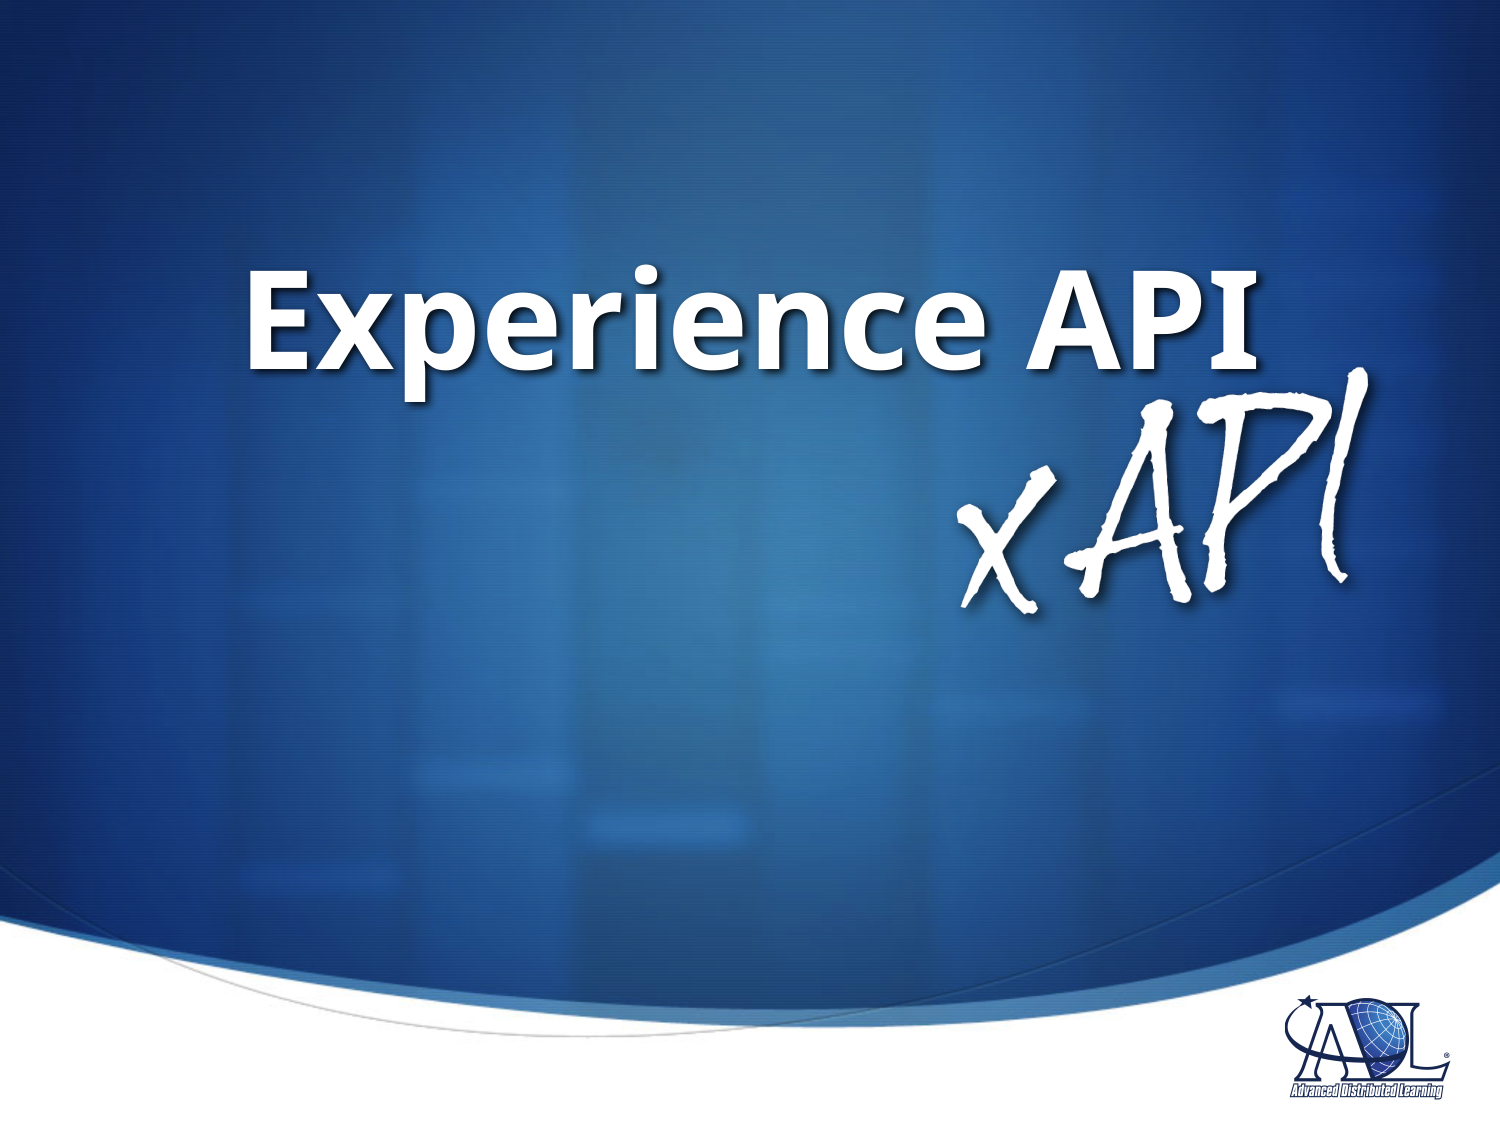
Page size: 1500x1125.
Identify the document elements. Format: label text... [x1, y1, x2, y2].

text_box Experience API [29, 224, 1471, 599]
picture [0, 0, 1500, 1125]
